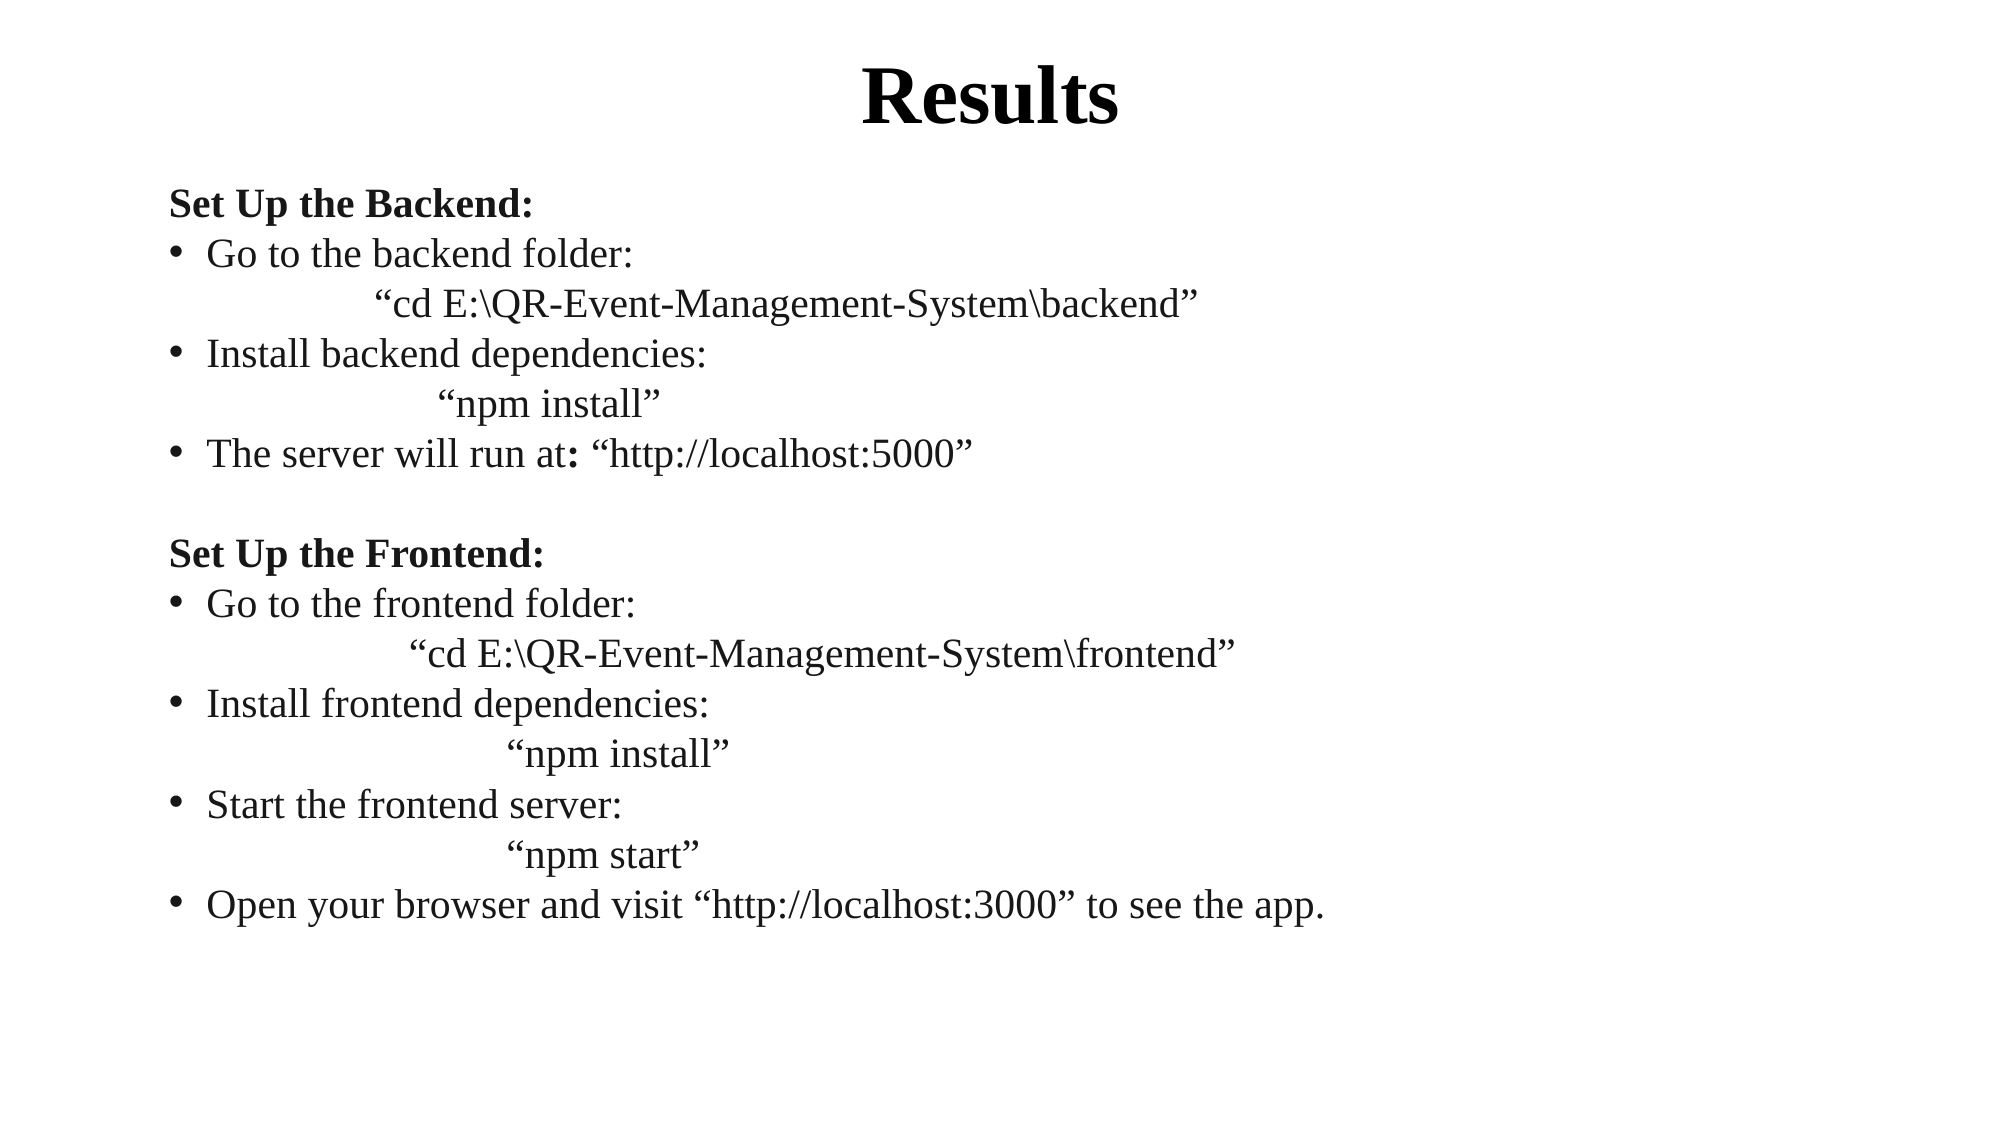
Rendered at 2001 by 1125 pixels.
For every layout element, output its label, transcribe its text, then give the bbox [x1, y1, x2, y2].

list Set Up the Backend: Go to the backend folder: “cd E:\QR-Event-Management-System\backend” Install backend dependencies: “npm install” The server will run at: “http://localhost:5000” Set Up the Frontend: Go to the frontend folder: “cd E:\QR-Event-Management-System\frontend” Install frontend dependencies: “npm install” Start the frontend server: “npm start” Open your browser and visit “http://localhost:3000” to see the app. [154, 168, 1893, 1055]
title Results [128, 0, 1854, 206]
